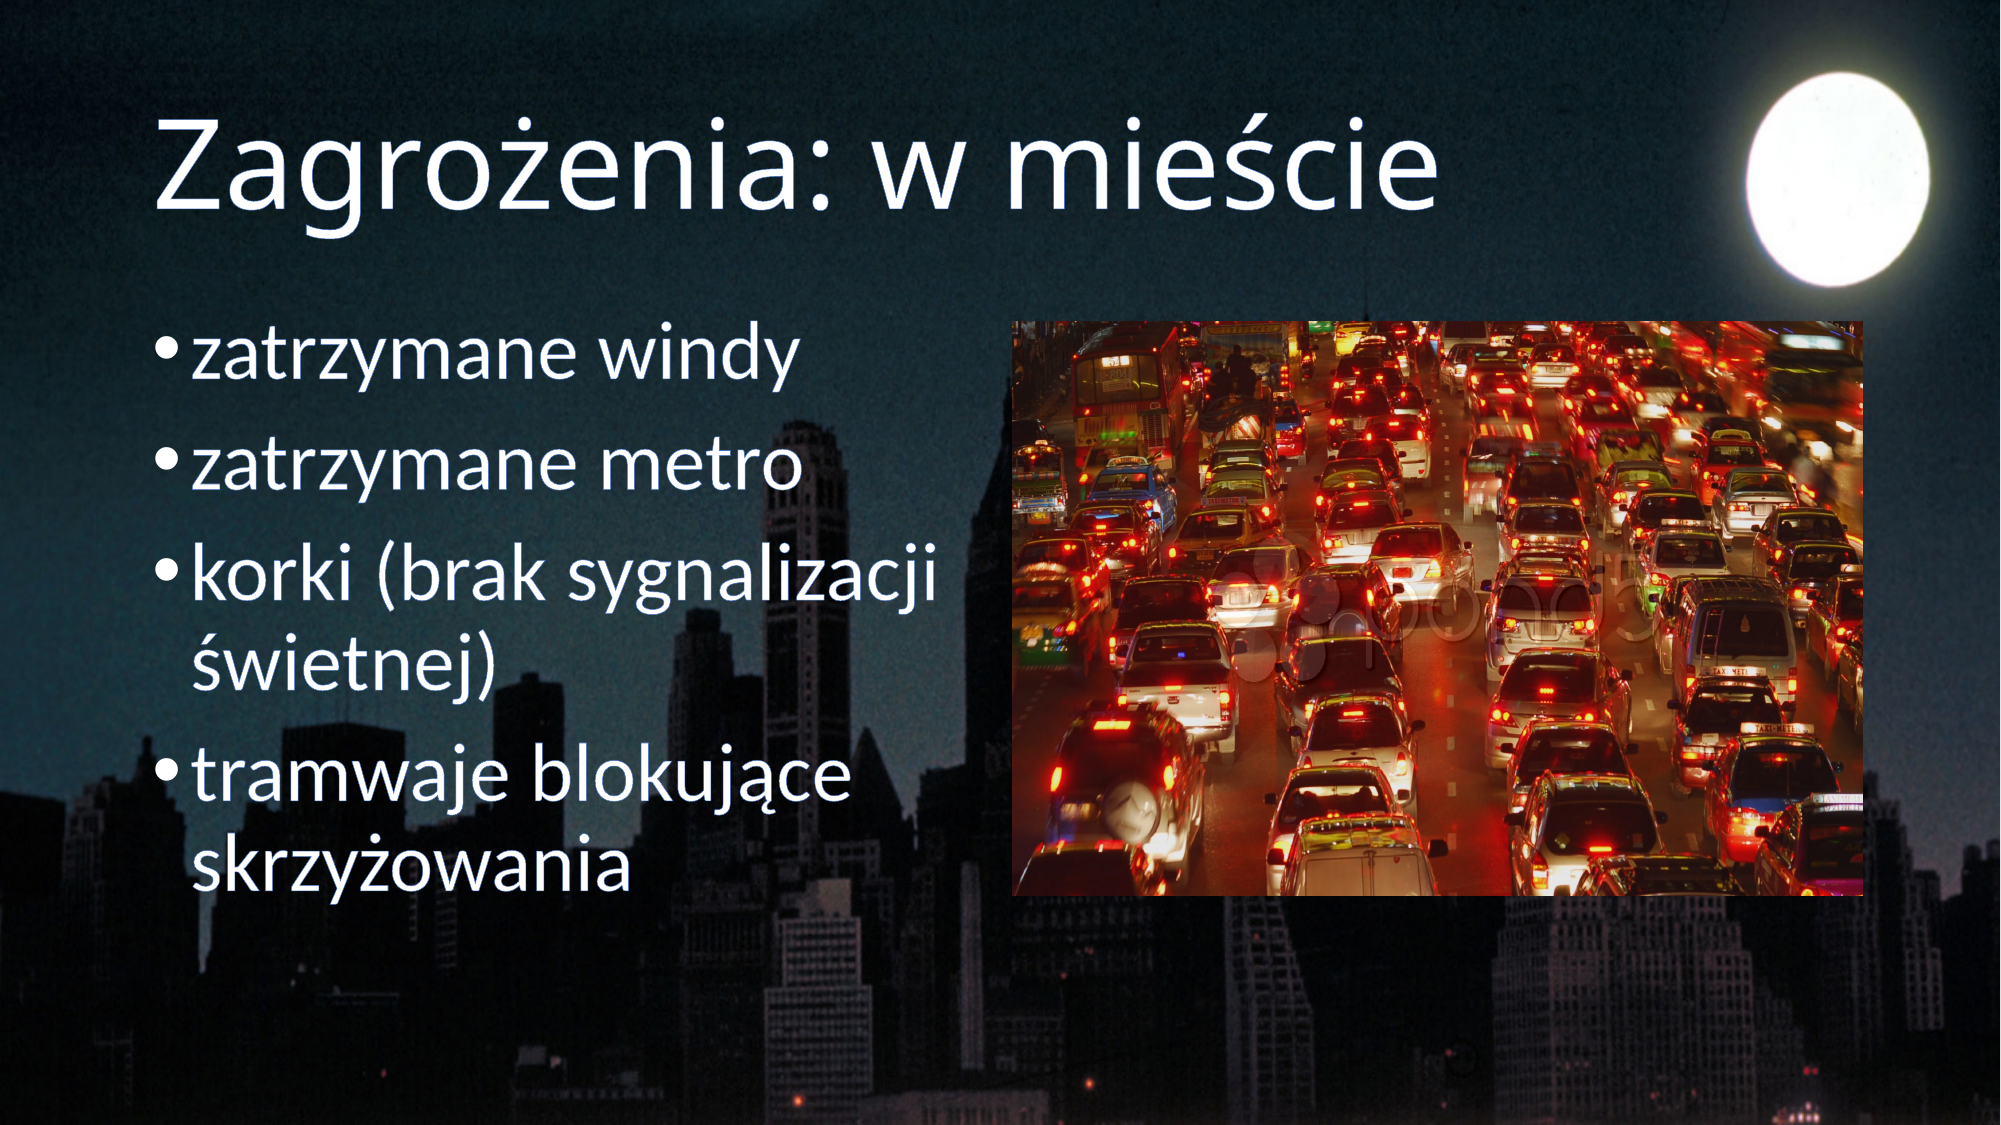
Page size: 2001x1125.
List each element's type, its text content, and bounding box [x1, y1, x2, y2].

title Zagrożenia: w mieście [137, 59, 1863, 278]
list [1012, 321, 1863, 896]
list zatrzymane windy zatrzymane metro korki (brak sygnalizacji świetnej) tramwaje blokujące skrzyżowania [137, 299, 988, 1014]
picture [0, 0, 2001, 1125]
